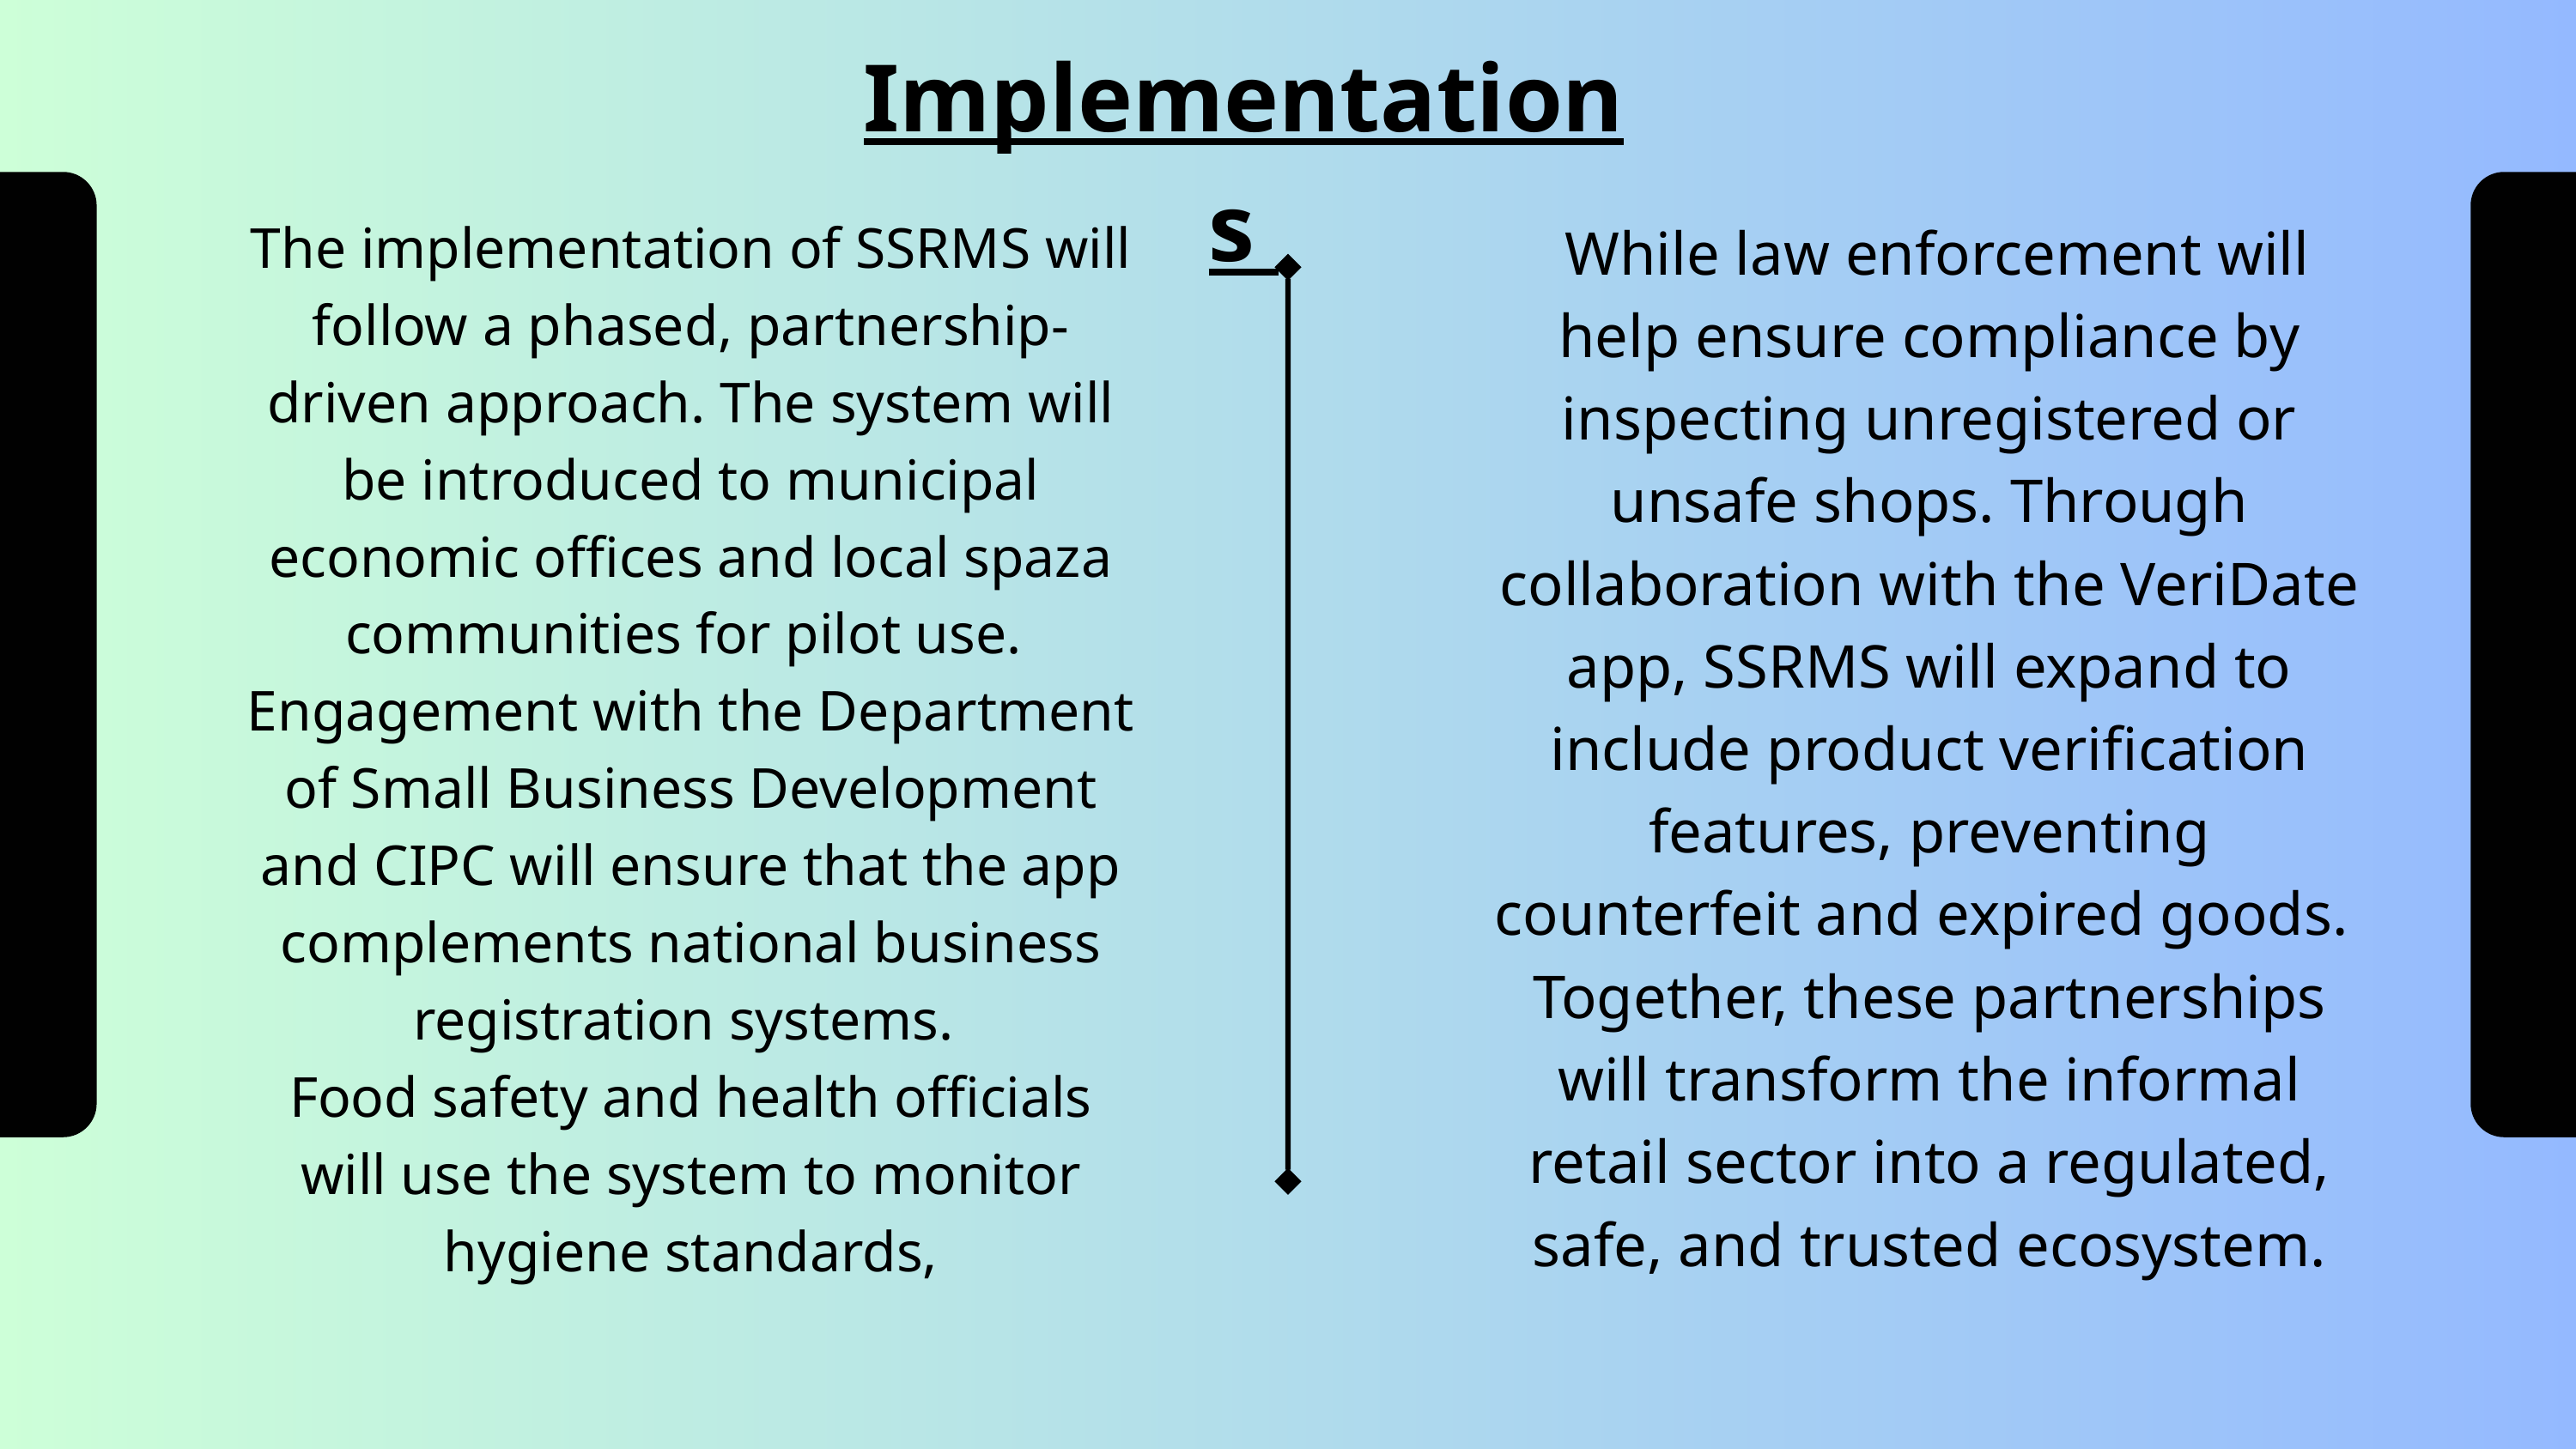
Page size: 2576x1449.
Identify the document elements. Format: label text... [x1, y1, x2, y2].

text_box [0, 171, 97, 1137]
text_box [2470, 171, 2576, 1137]
text_box While law enforcement will help ensure compliance by inspecting unregistered or unsafe shops. Through collaboration with the VeriDate app, SSRMS will expand to include product verification features, preventing counterfeit and expired goods. Together, these partnerships will transform the informal retail sector into a regulated, safe, and trusted ecosystem. [1492, 203, 2367, 1278]
text_box [1279, 281, 1297, 1191]
text_box The implementation of SSRMS will follow a phased, partnership-driven approach. The system will be introduced to municipal economic offices and local spaza communities for pilot use. Engagement with the Department of Small Business Development and CIPC will ensure that the app complements national business registration systems. Food safety and health officials will use the system to monitor hygiene standards, [242, 202, 1139, 1283]
text_box Implementations [842, 20, 1645, 281]
